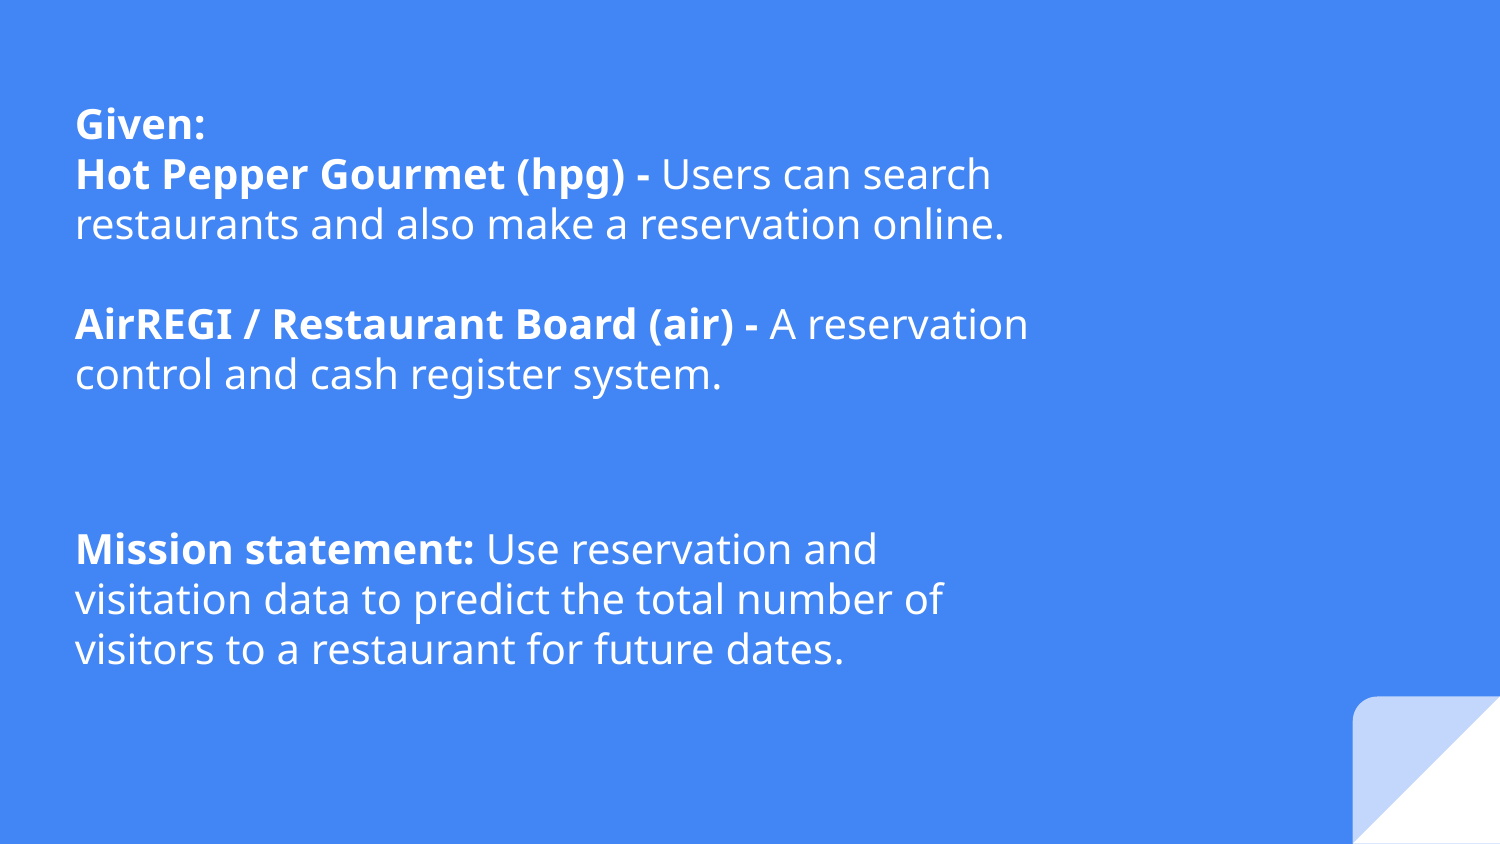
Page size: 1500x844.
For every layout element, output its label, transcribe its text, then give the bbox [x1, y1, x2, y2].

title Given: Hot Pepper Gourmet (hpg) - Users can search restaurants and also make a reservation online. AirREGI / Restaurant Board (air) - A reservation control and cash register system. [59, 121, 1082, 443]
text_box Mission statement: Use reservation and visitation data to predict the total number of visitors to a restaurant for future dates. [59, 443, 1082, 753]
